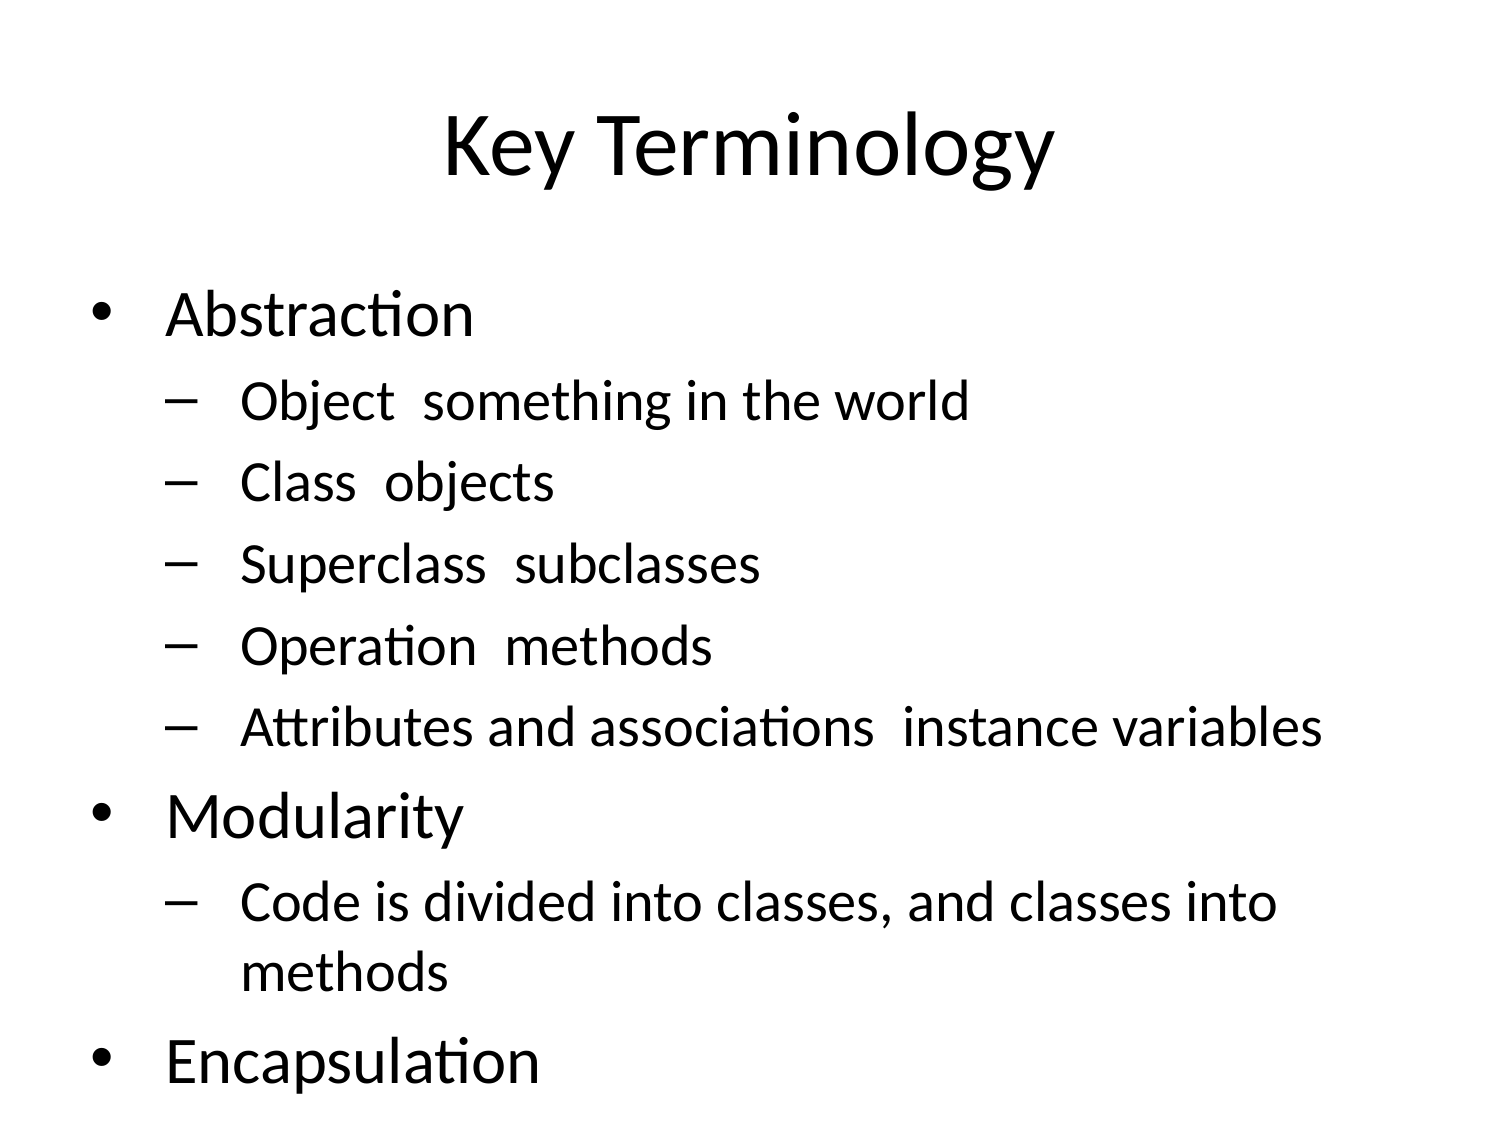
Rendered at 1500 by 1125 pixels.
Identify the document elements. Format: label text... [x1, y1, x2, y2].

title Key Terminology [75, 45, 1425, 233]
